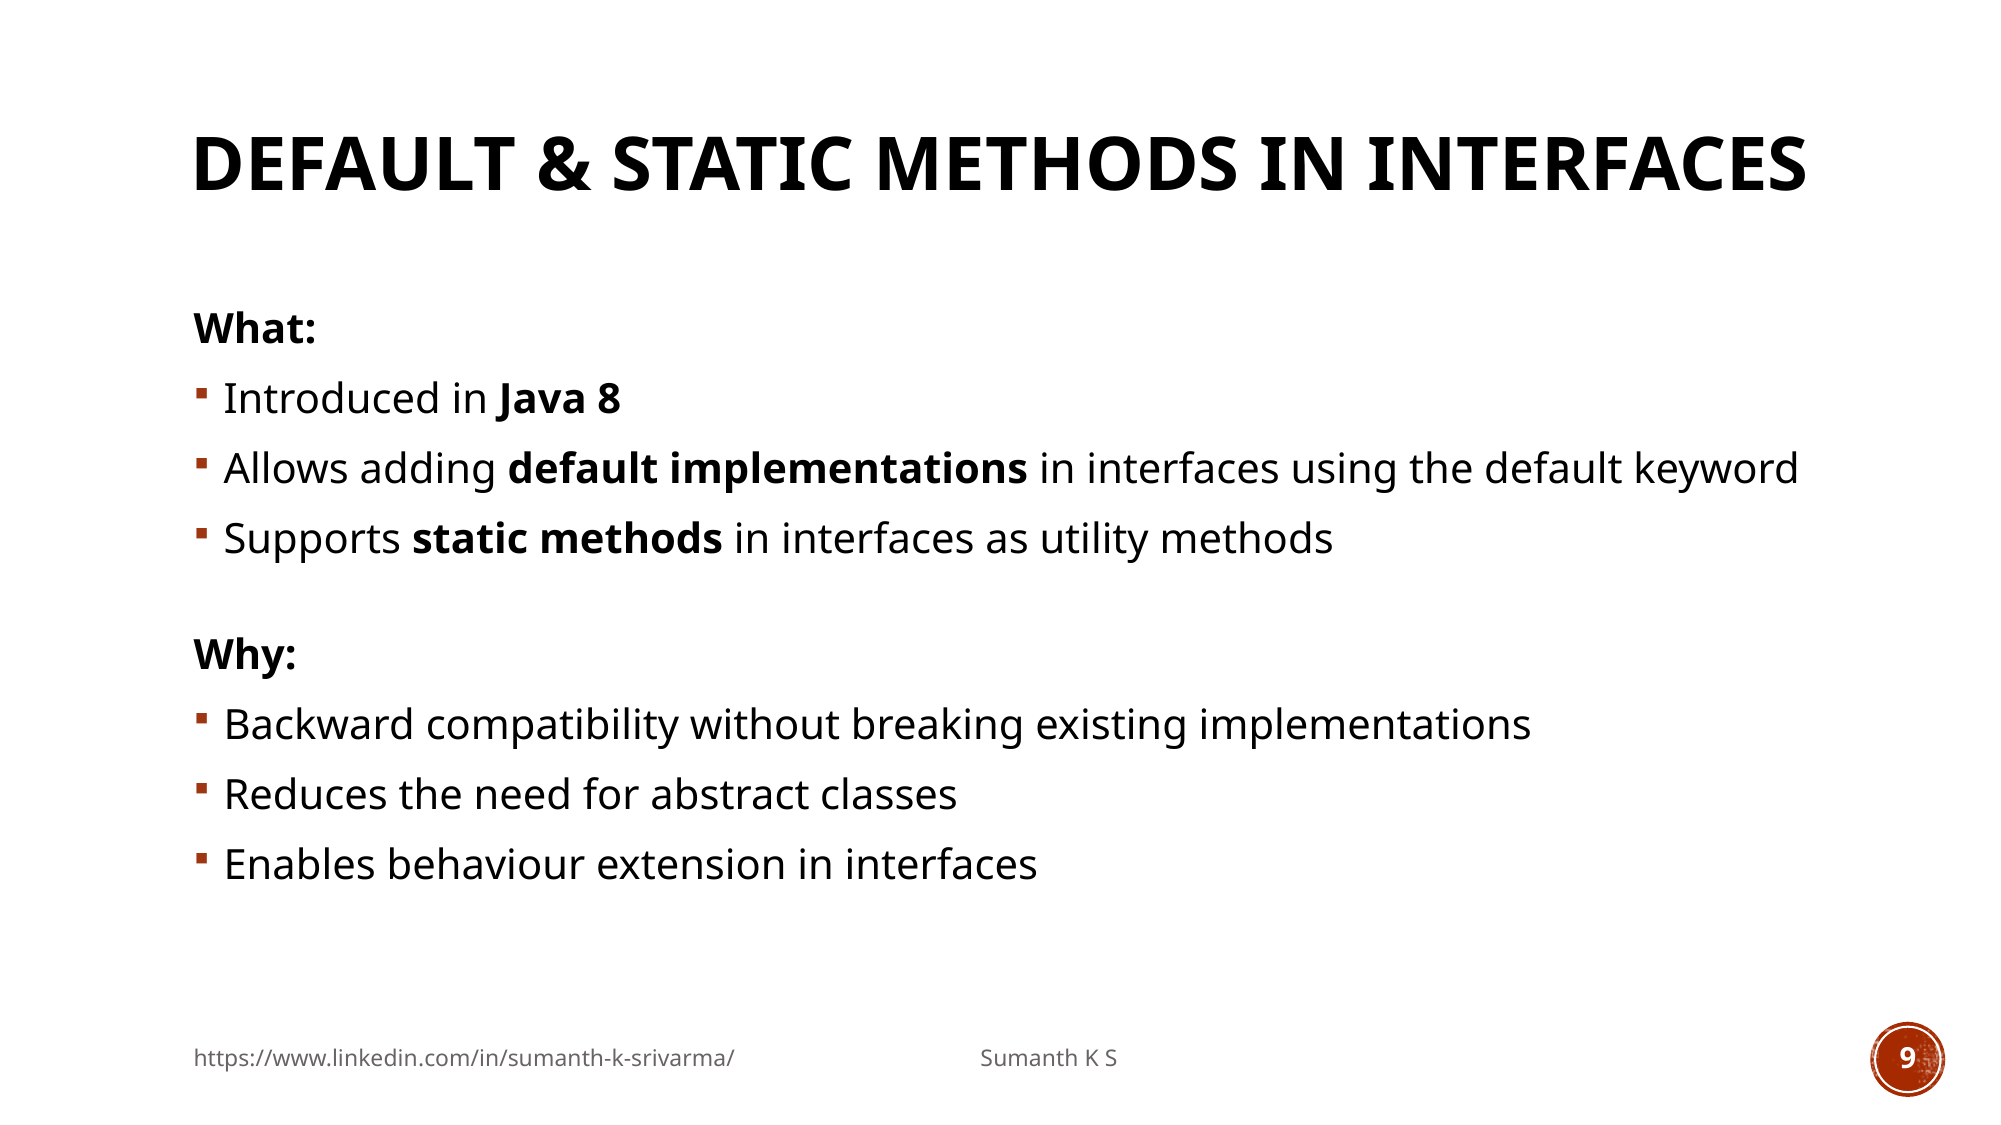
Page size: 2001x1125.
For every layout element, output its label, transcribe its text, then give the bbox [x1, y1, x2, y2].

list What: Introduced in Java 8 Allows adding default implementations in interfaces using the default keyword Supports static methods in interfaces as utility methods Why: Backward compatibility without breaking existing implementations Reduces the need for abstract classes Enables behaviour extension in interfaces [178, 300, 1829, 965]
slide_number 9 [1855, 1028, 1961, 1089]
footer https://www.linkedin.com/in/sumanth-k-srivarma/ Sumanth K S [178, 1028, 1217, 1089]
title Default & Static Methods in Interfaces [175, 79, 1826, 344]
